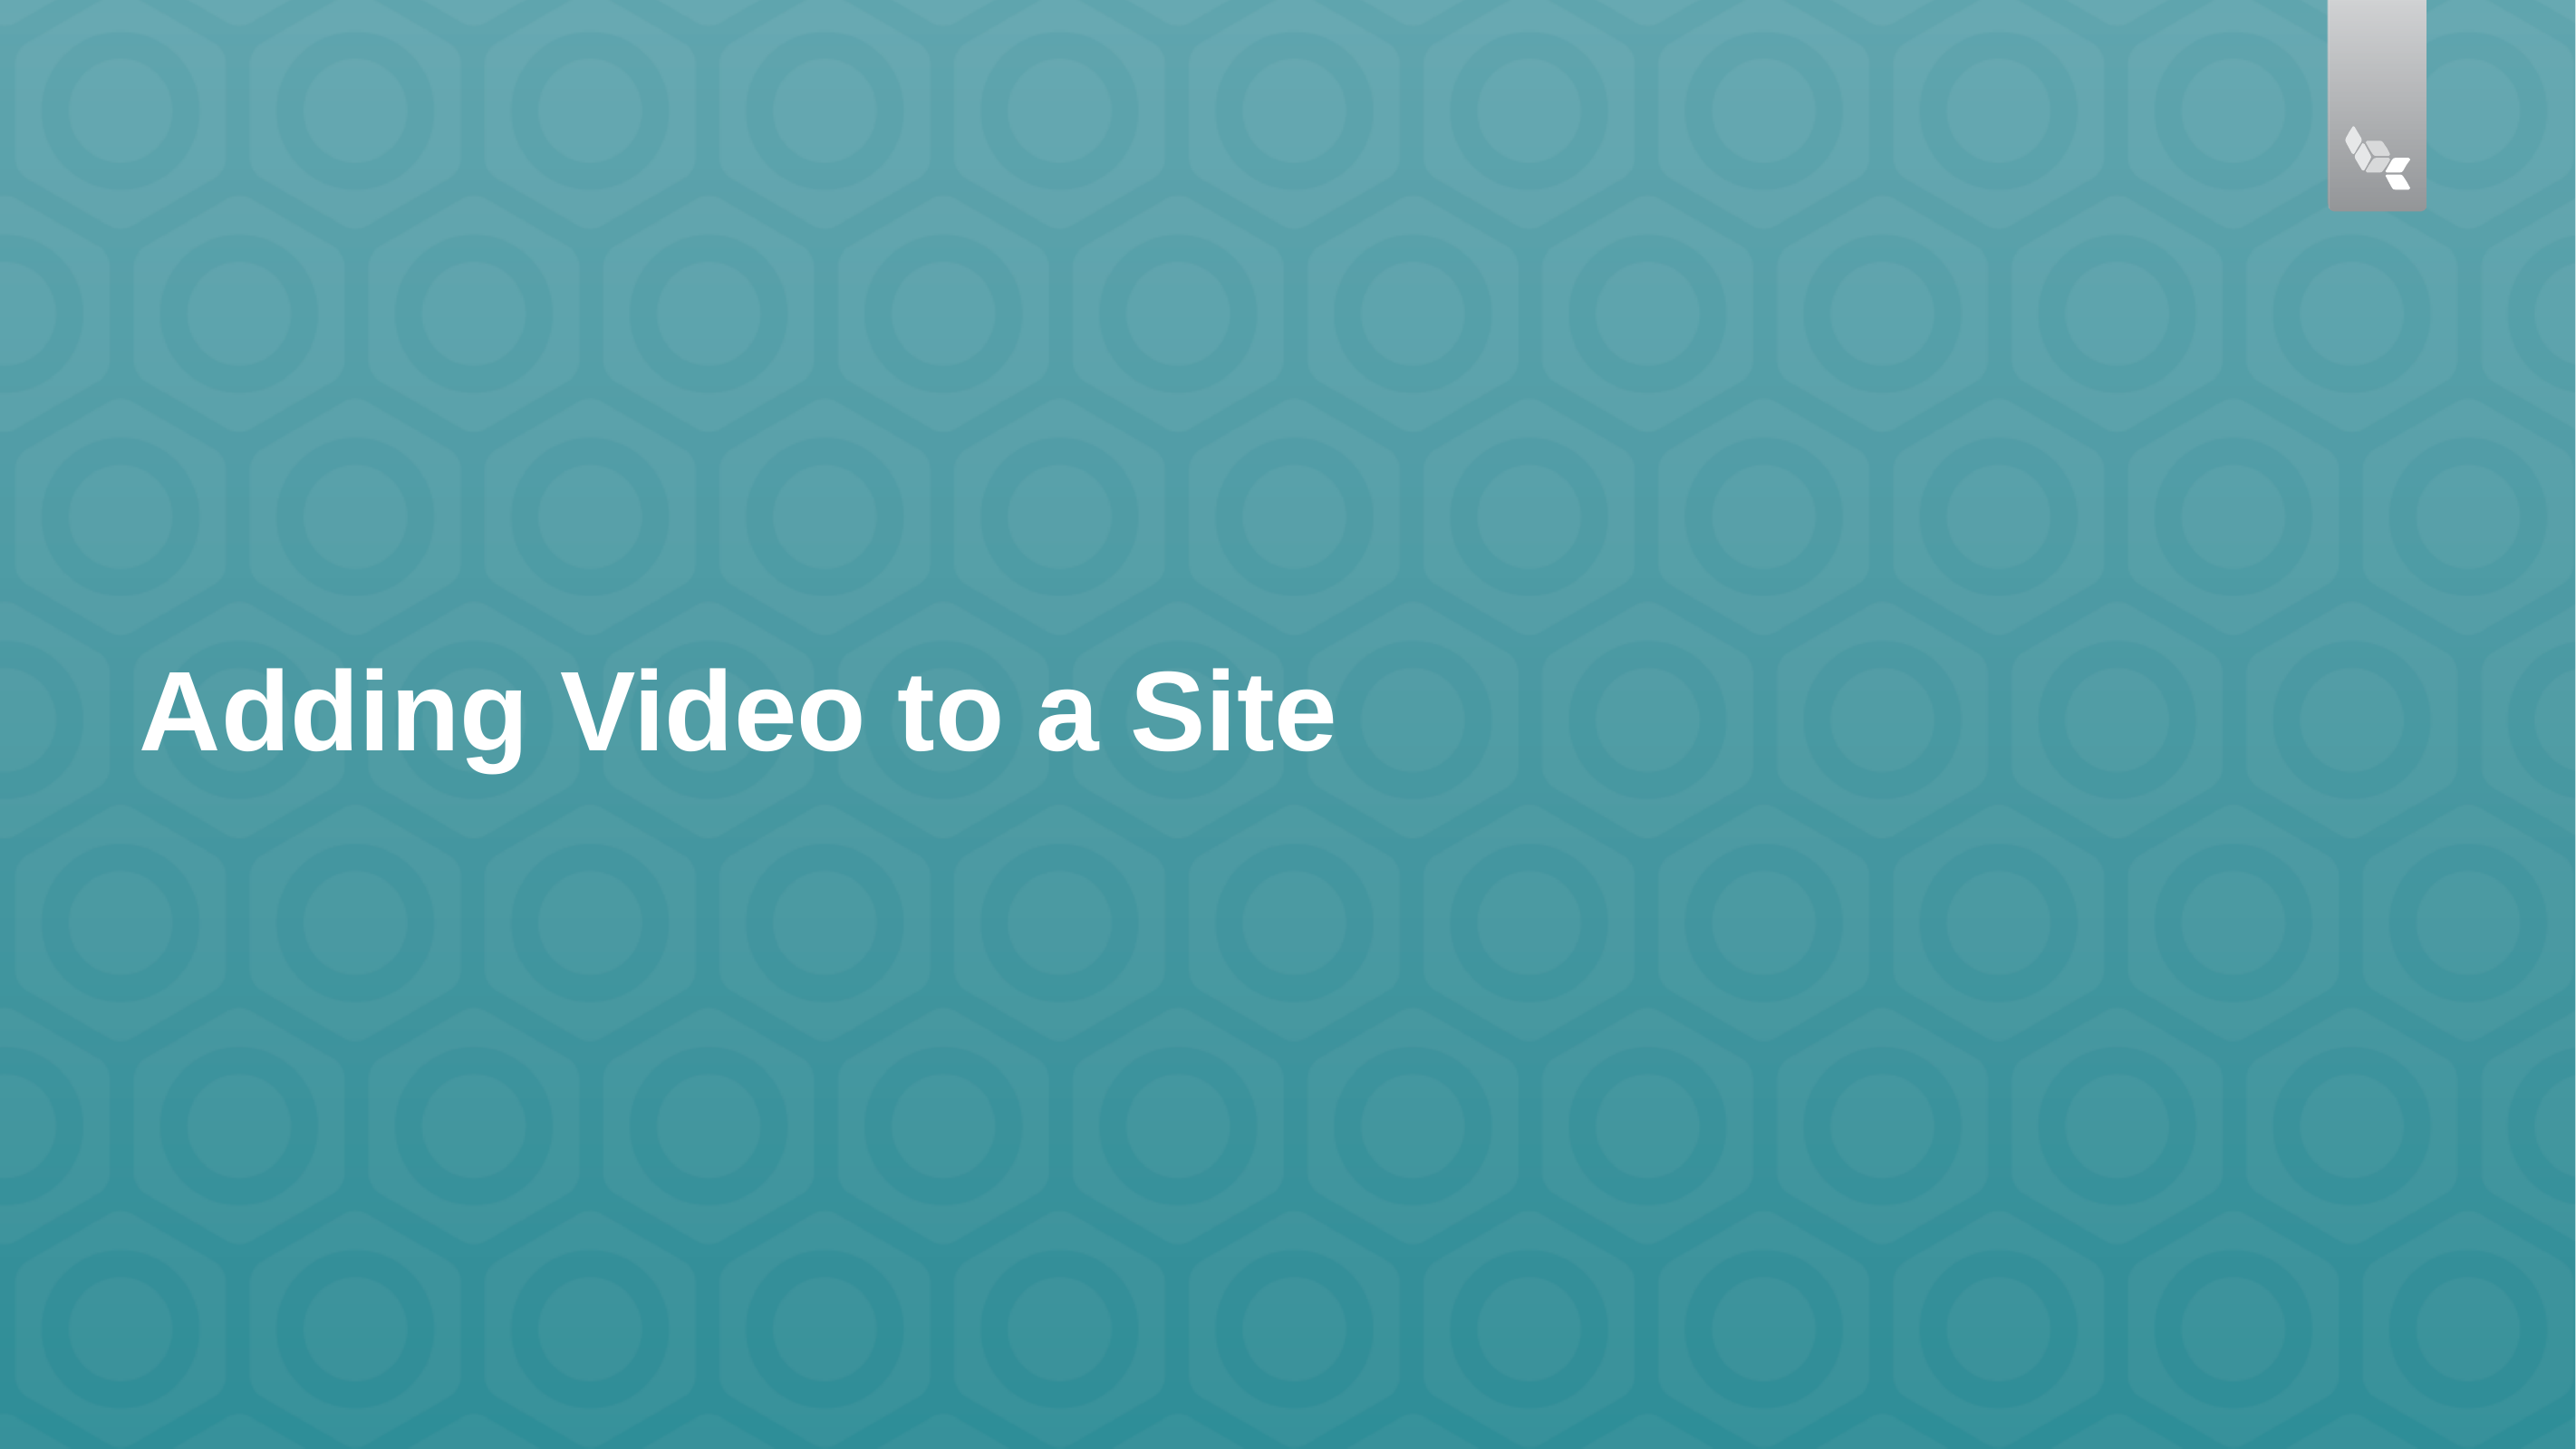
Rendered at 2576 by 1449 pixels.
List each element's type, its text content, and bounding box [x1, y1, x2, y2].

picture [0, 0, 2576, 1449]
title Adding Video to a Site [125, 223, 2181, 781]
